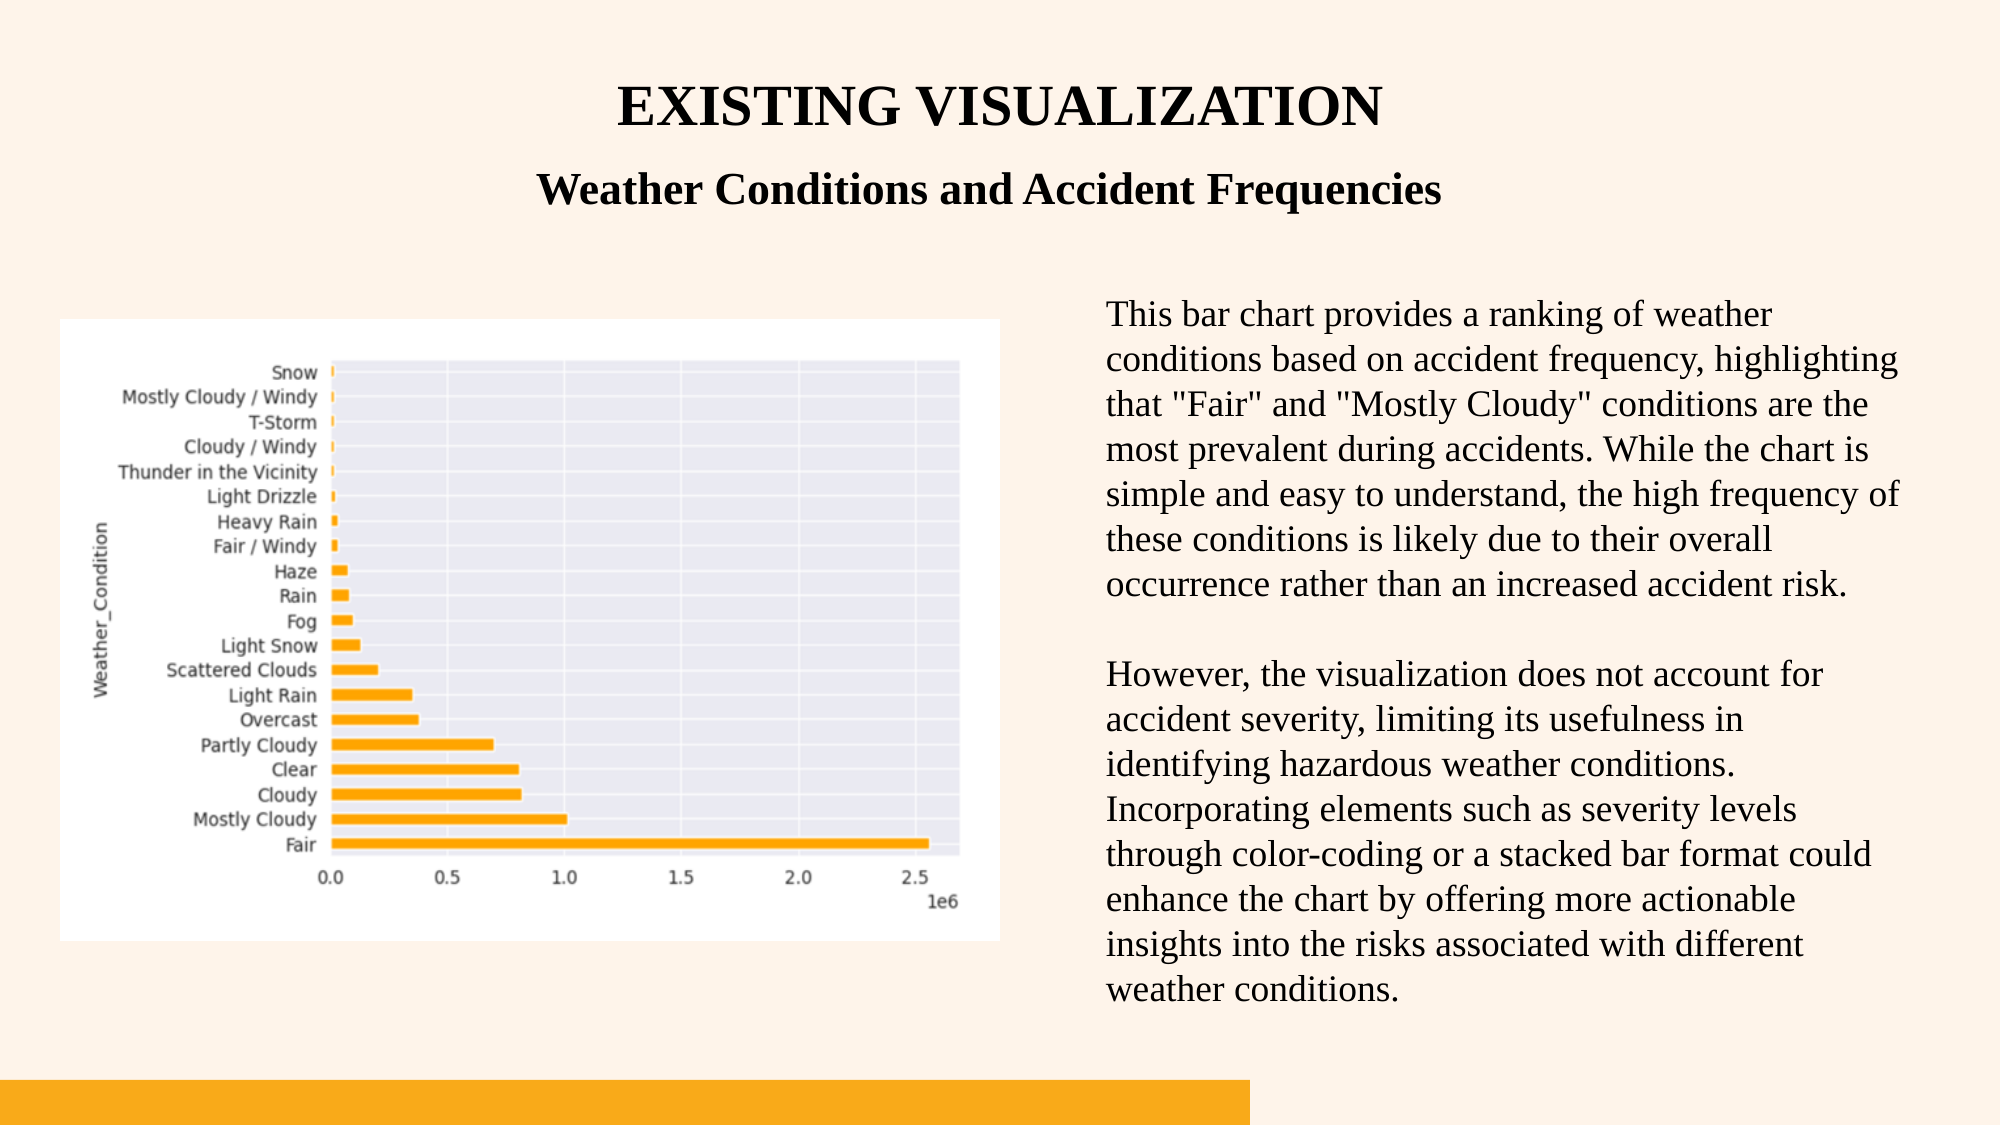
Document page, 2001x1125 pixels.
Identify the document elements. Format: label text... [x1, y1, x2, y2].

picture [60, 318, 1000, 941]
text_box This bar chart provides a ranking of weather conditions based on accident frequency, highlighting that "Fair" and "Mostly Cloudy" conditions are the most prevalent during accidents. While the chart is simple and easy to understand, the high frequency of these conditions is likely due to their overall occurrence rather than an increased accident risk. However, the visualization does not account for accident severity, limiting its usefulness in identifying hazardous weather conditions. Incorporating elements such as severity levels through color-coding or a stacked bar format could enhance the chart by offering more actionable insights into the risks associated with different weather conditions. [1090, 281, 1929, 1017]
text_box EXISTING VISUALIZATION [437, 59, 1564, 145]
text_box Weather Conditions and Accident Frequencies [115, 151, 1864, 222]
